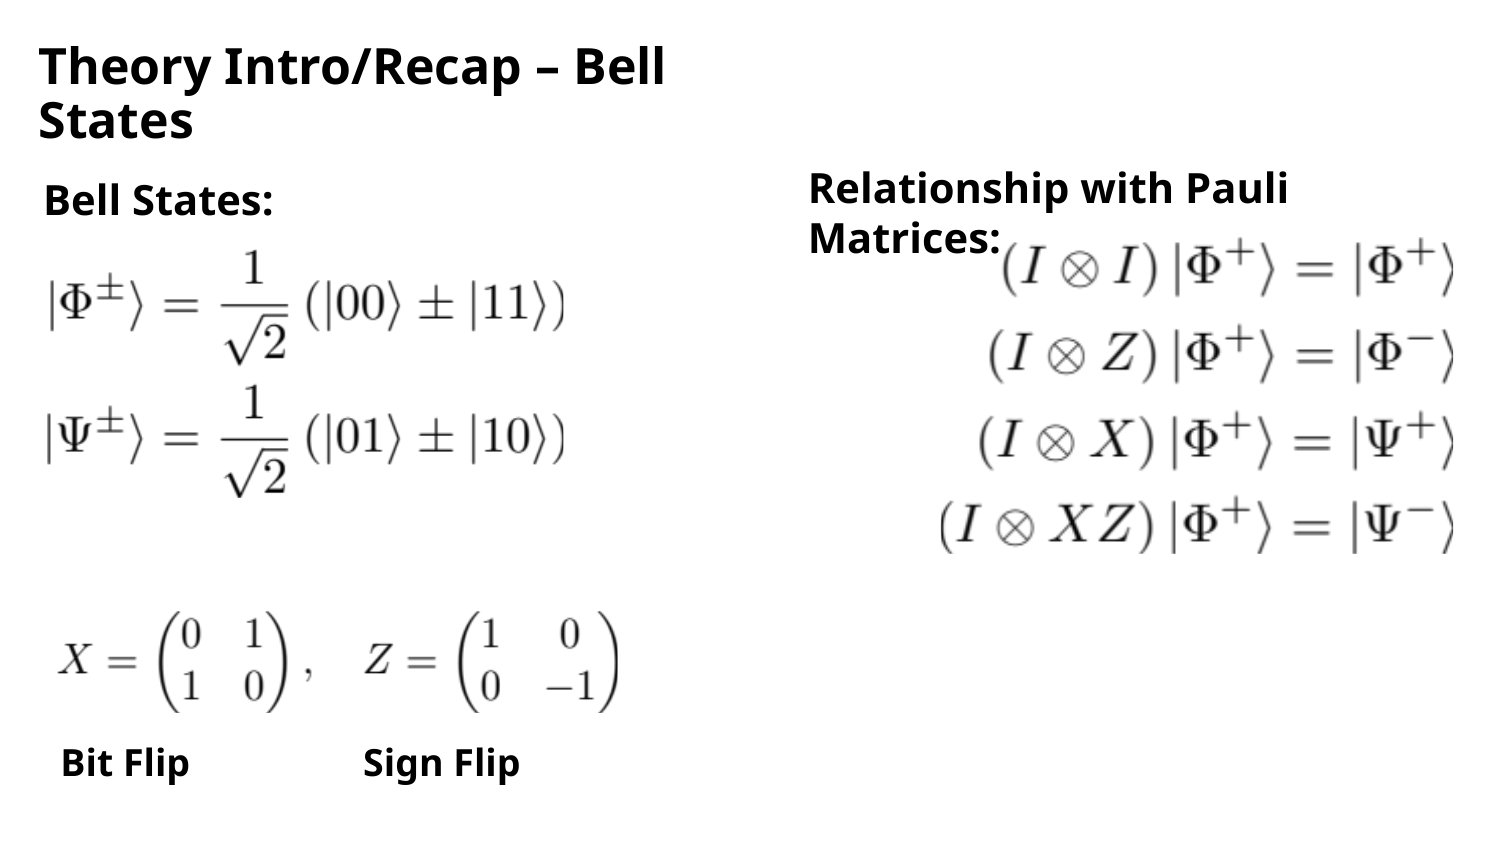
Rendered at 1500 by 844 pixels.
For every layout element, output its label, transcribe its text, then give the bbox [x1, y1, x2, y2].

picture [940, 237, 1454, 554]
text_box Sign Flip [348, 731, 536, 791]
picture [56, 610, 618, 714]
title Theory Intro/Recap – Bell States [38, 41, 822, 98]
picture [46, 249, 564, 499]
text_box Bit Flip [45, 731, 206, 791]
text_box Relationship with Pauli Matrices: [793, 154, 1484, 270]
text_box Bell States: [28, 166, 442, 231]
